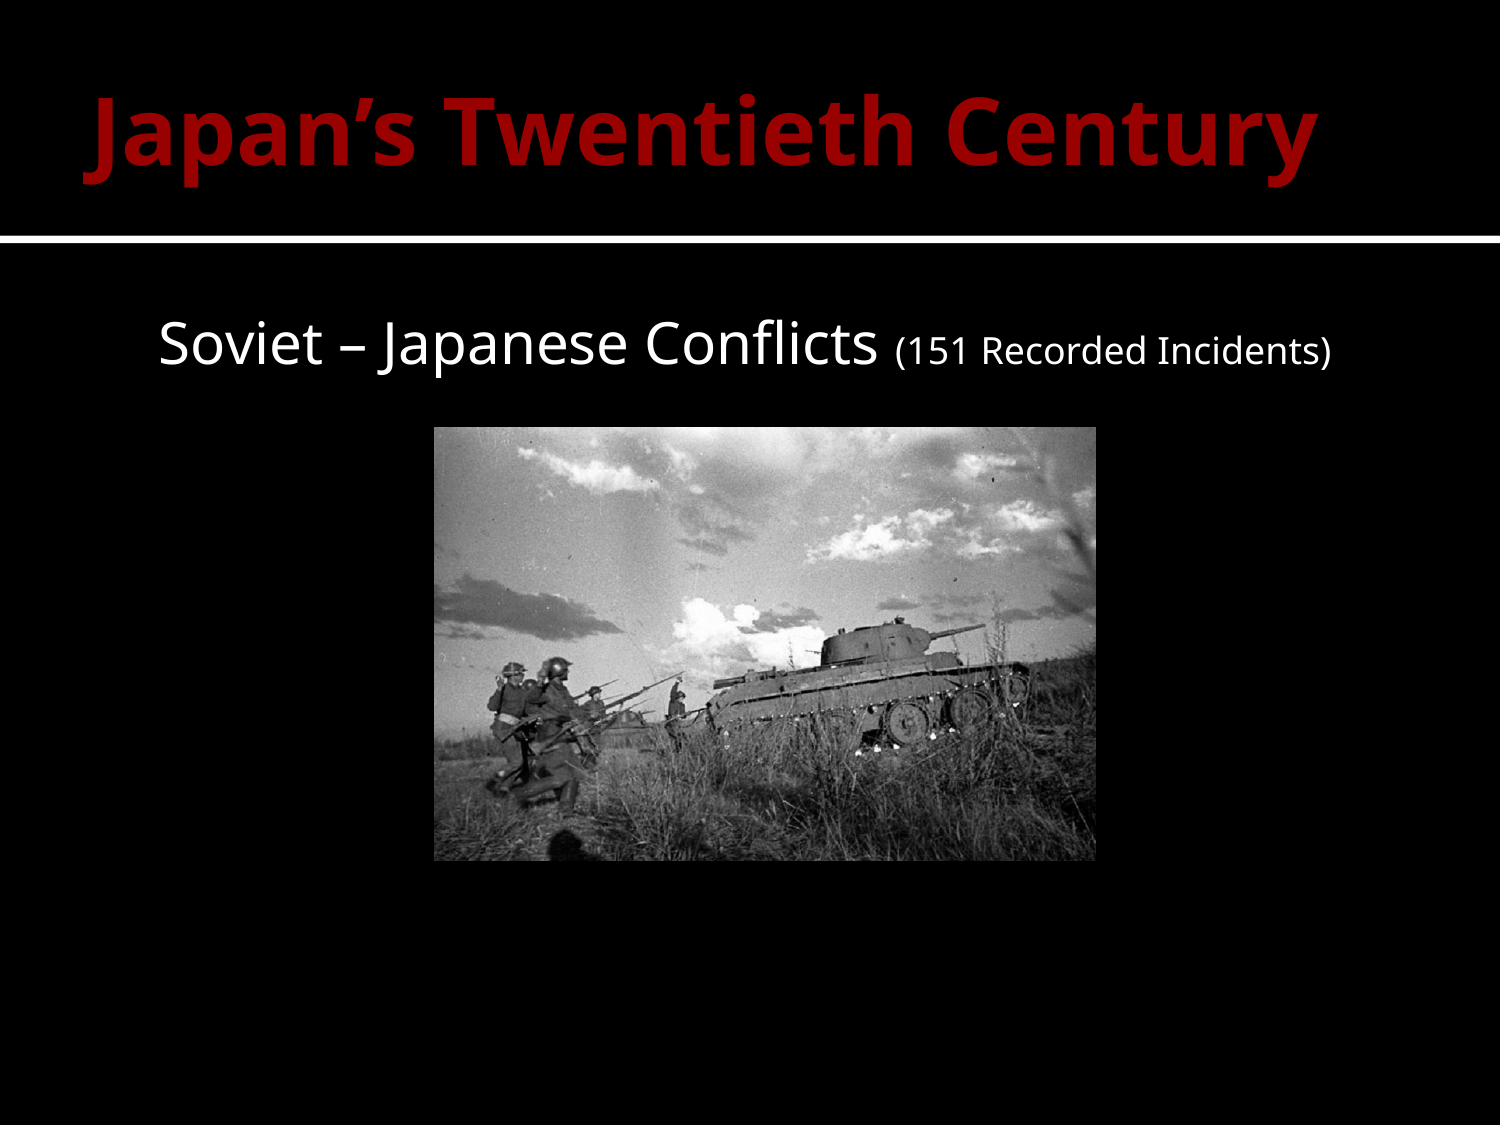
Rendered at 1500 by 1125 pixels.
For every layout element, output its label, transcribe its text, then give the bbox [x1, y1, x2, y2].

title Japan’s Twentieth Century [75, 25, 1425, 231]
list Soviet – Japanese Conflicts (151 Recorded Incidents) [75, 291, 1425, 1050]
picture [434, 427, 1096, 861]
